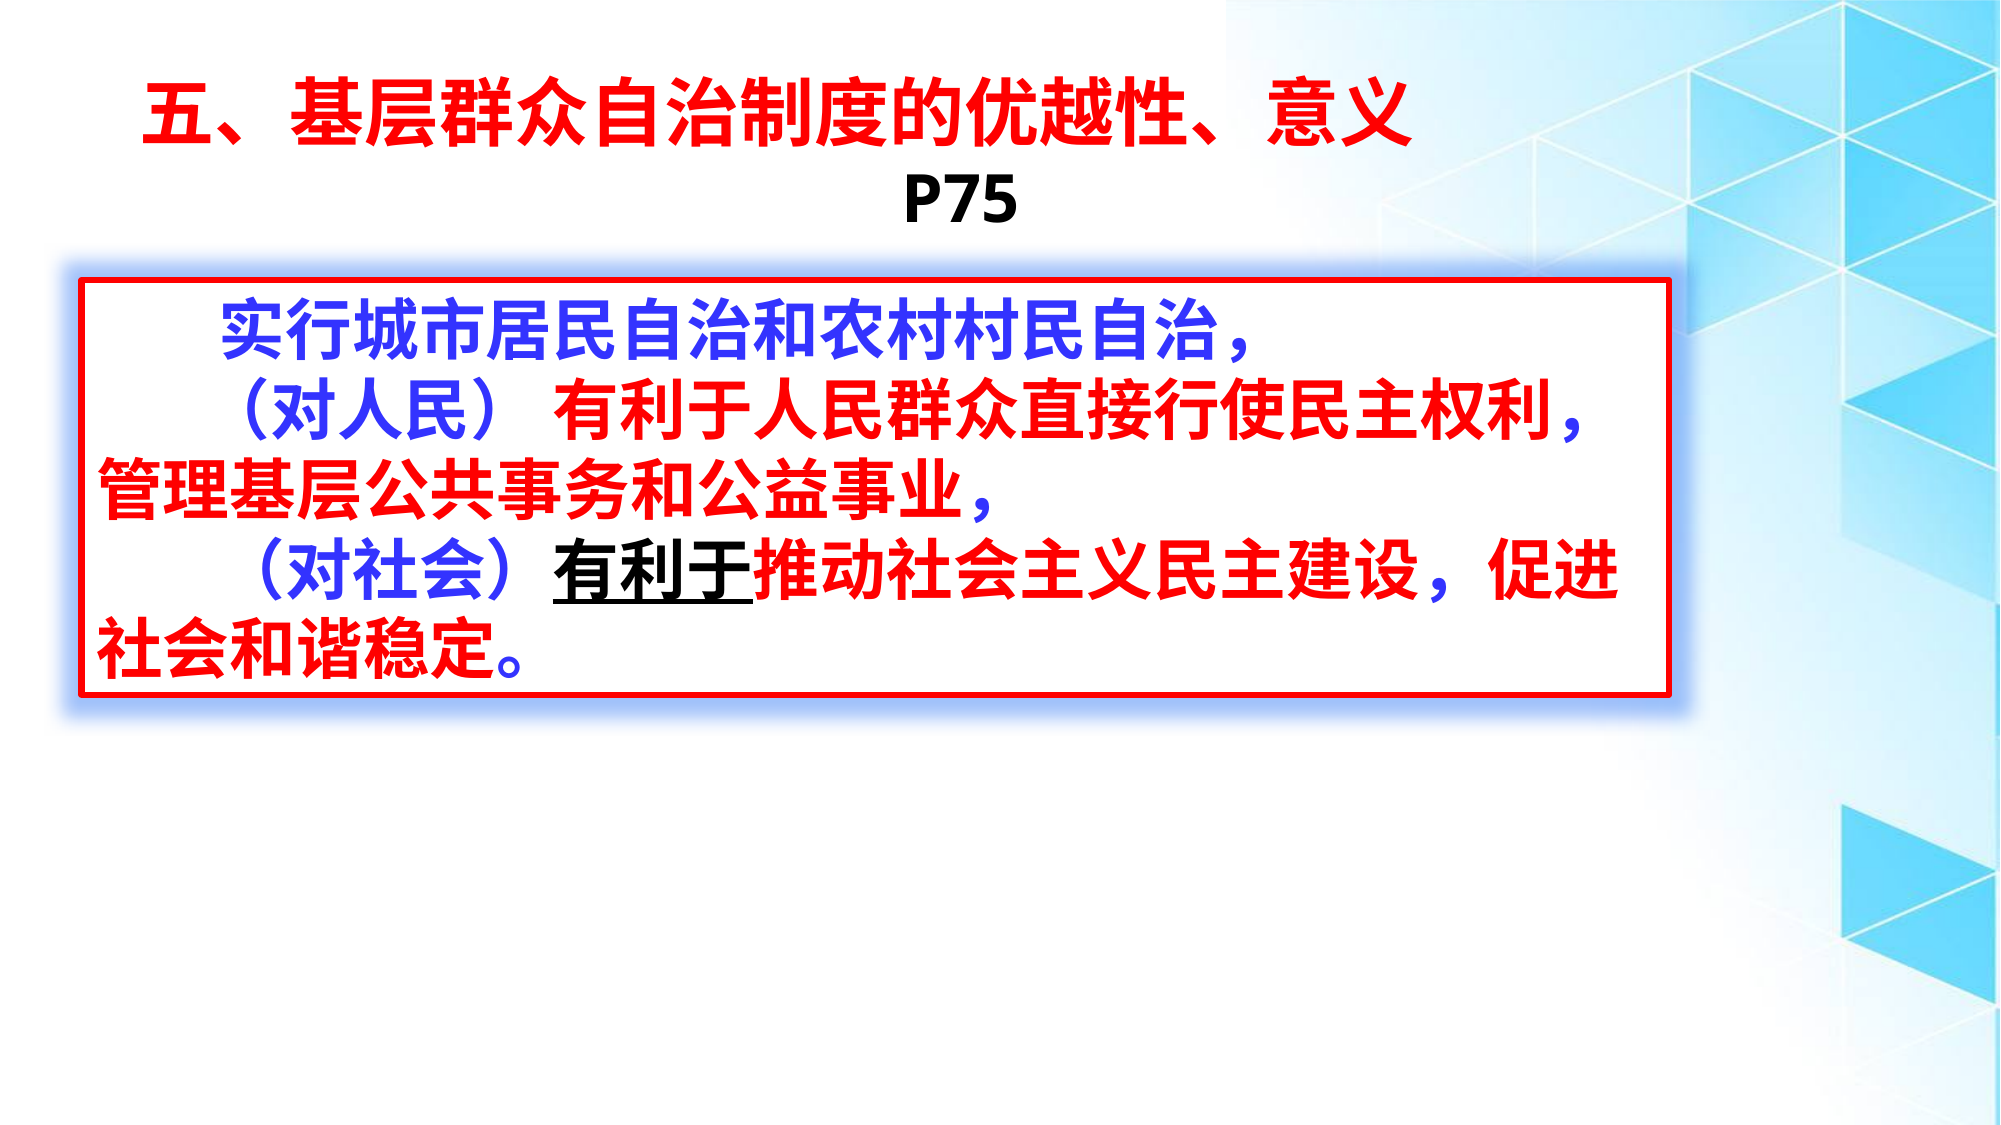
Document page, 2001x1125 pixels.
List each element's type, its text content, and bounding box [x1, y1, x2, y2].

text_box 实行城市居民自治和农村村民自治， （对人民） 有利于人民群众直接行使民主权利，管理基层公共事务和公益事业， （对社会）有利于推动社会主义民主建设，促进社会和谐稳定。 [81, 280, 1226, 695]
text_box 五、基层群众自治制度的优越性、意义 P75 [124, 58, 1226, 244]
picture [1226, 0, 2000, 1125]
